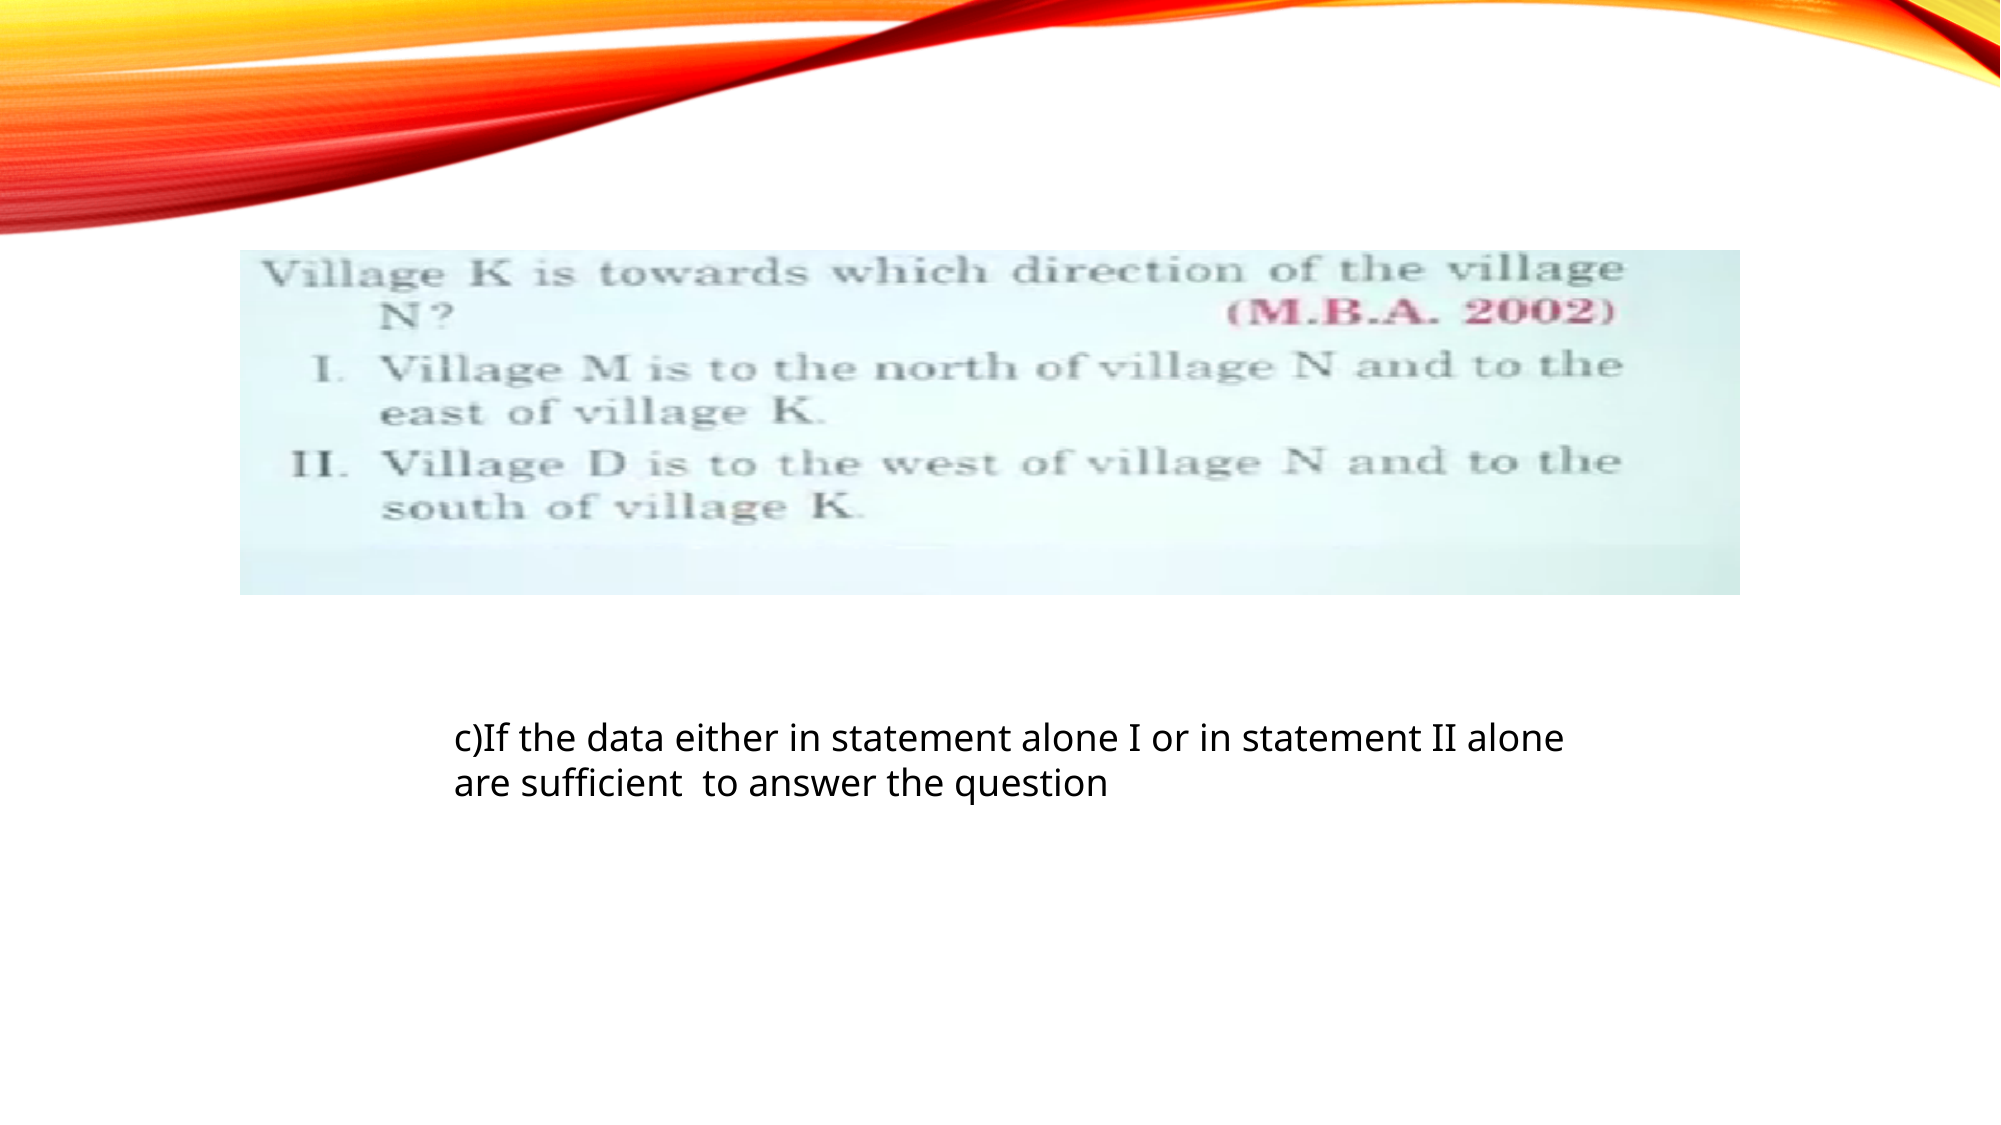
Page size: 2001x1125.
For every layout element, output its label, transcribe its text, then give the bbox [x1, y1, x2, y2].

picture [240, 250, 1741, 595]
text_box c)If the data either in statement alone I or in statement II alone are sufficient to answer the question [439, 706, 1591, 812]
picture [0, 0, 2000, 237]
